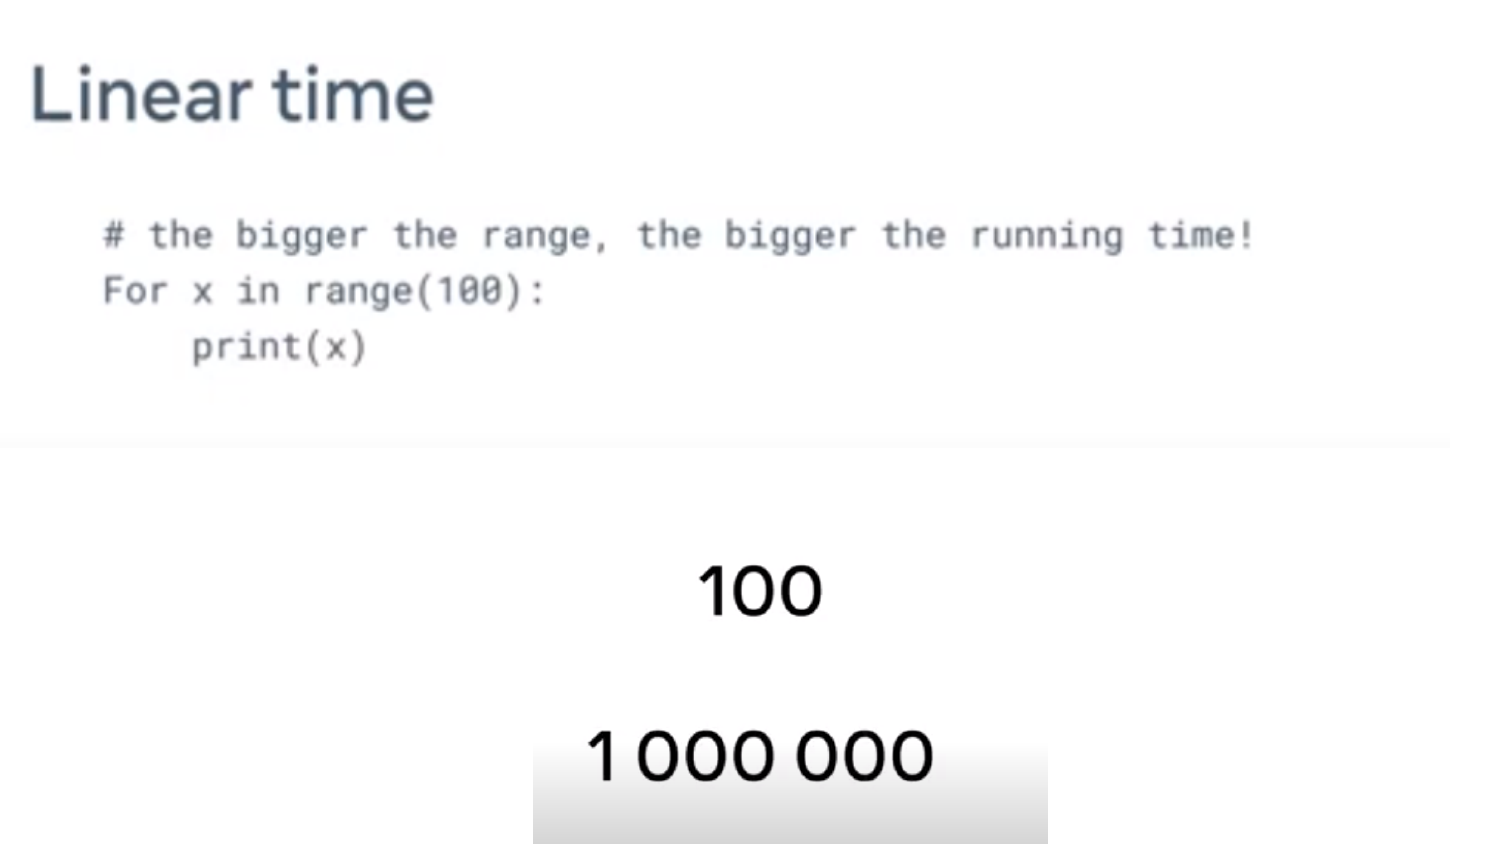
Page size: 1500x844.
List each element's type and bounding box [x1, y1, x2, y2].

picture [532, 496, 1049, 844]
picture [0, 0, 1451, 448]
